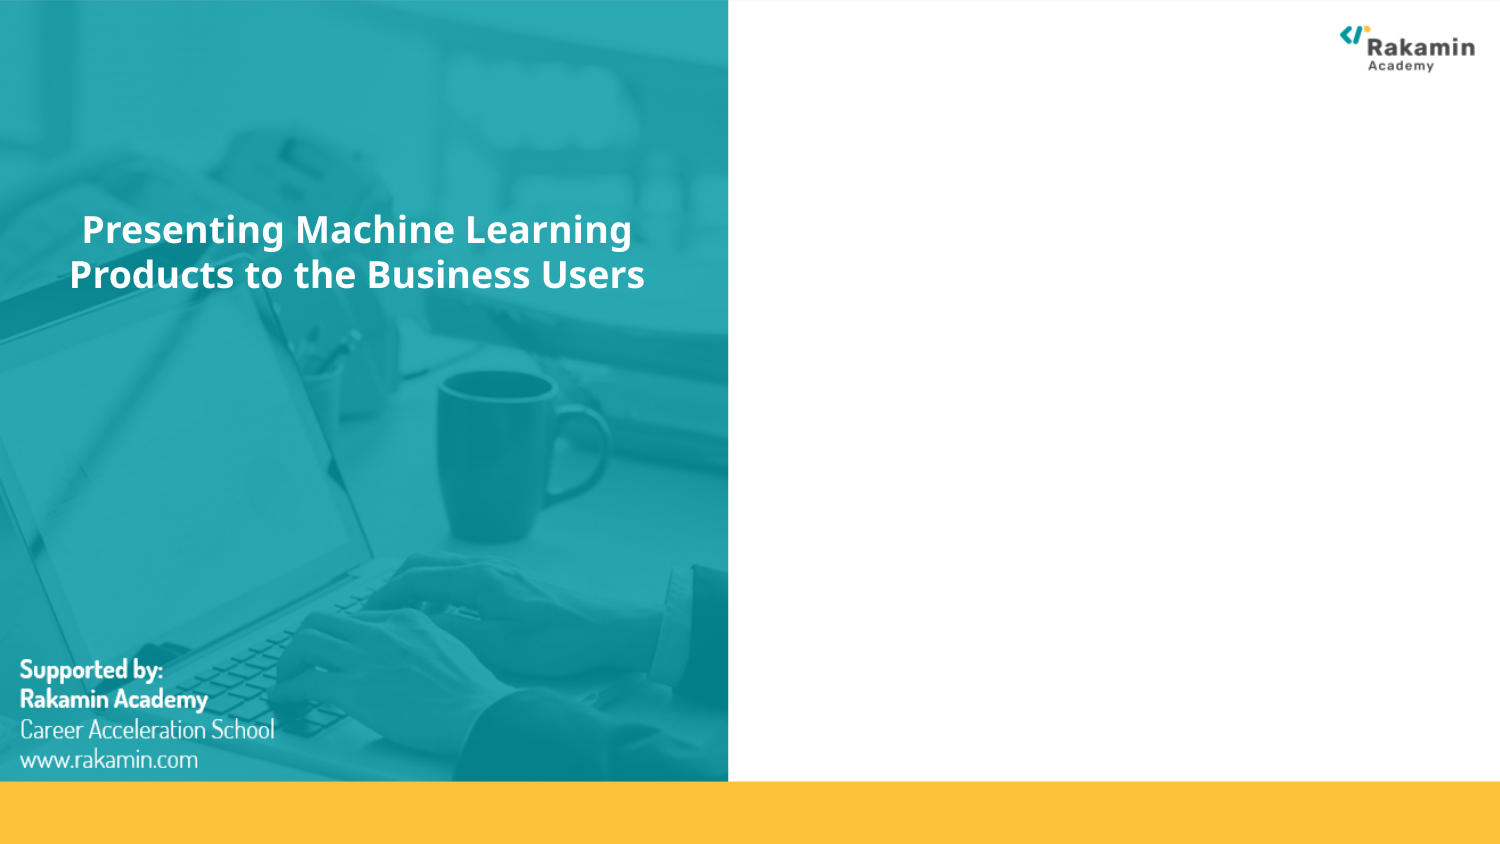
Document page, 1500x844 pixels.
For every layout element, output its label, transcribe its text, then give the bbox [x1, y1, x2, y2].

title Presenting Machine Learning Products to the Business Users [51, 190, 664, 520]
picture [0, 0, 1500, 844]
